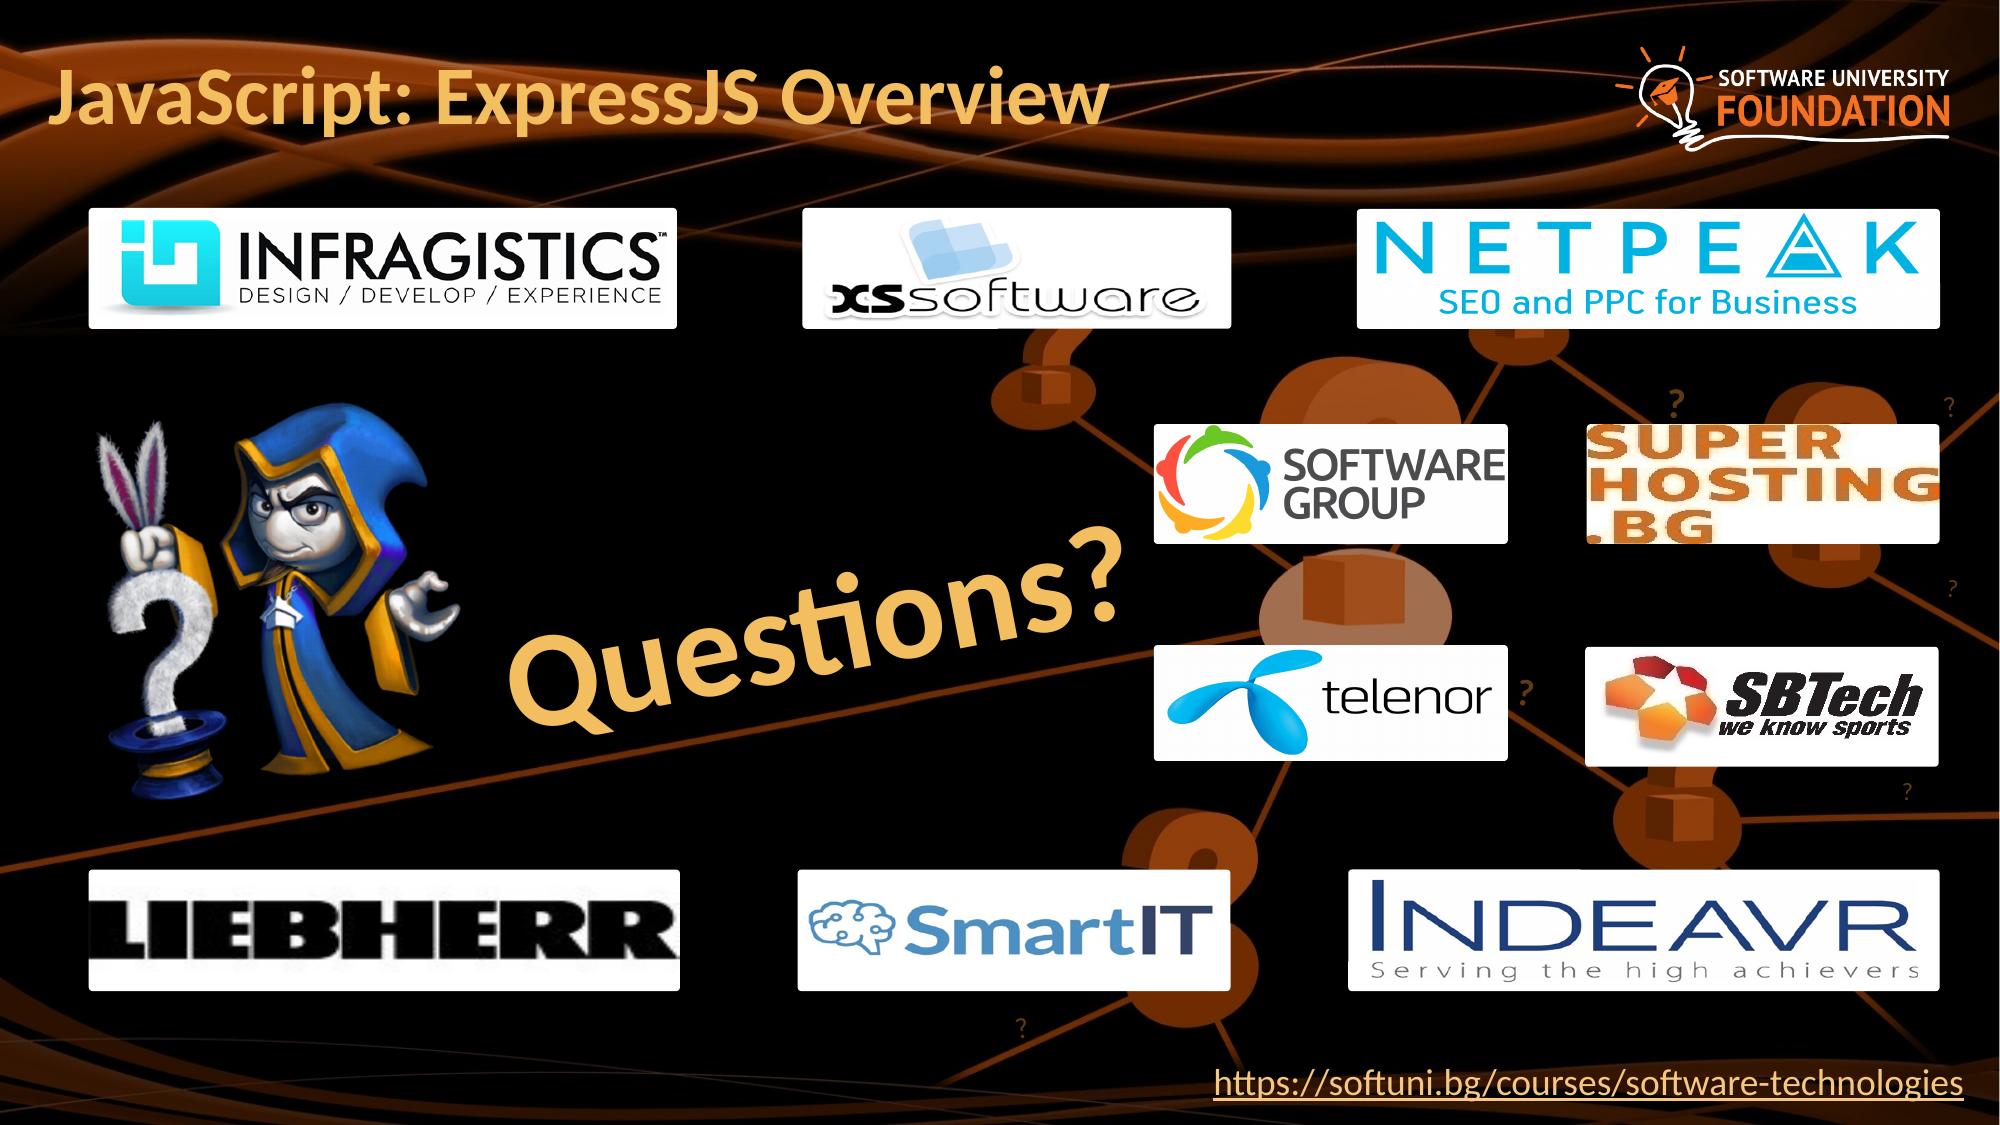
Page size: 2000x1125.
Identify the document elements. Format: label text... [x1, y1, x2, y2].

title JavaScript: ExpressJS Overview [30, 6, 1602, 189]
list https://softuni.bg/courses/software-technologies [250, 1050, 1971, 1110]
picture [0, 0, 2000, 1125]
